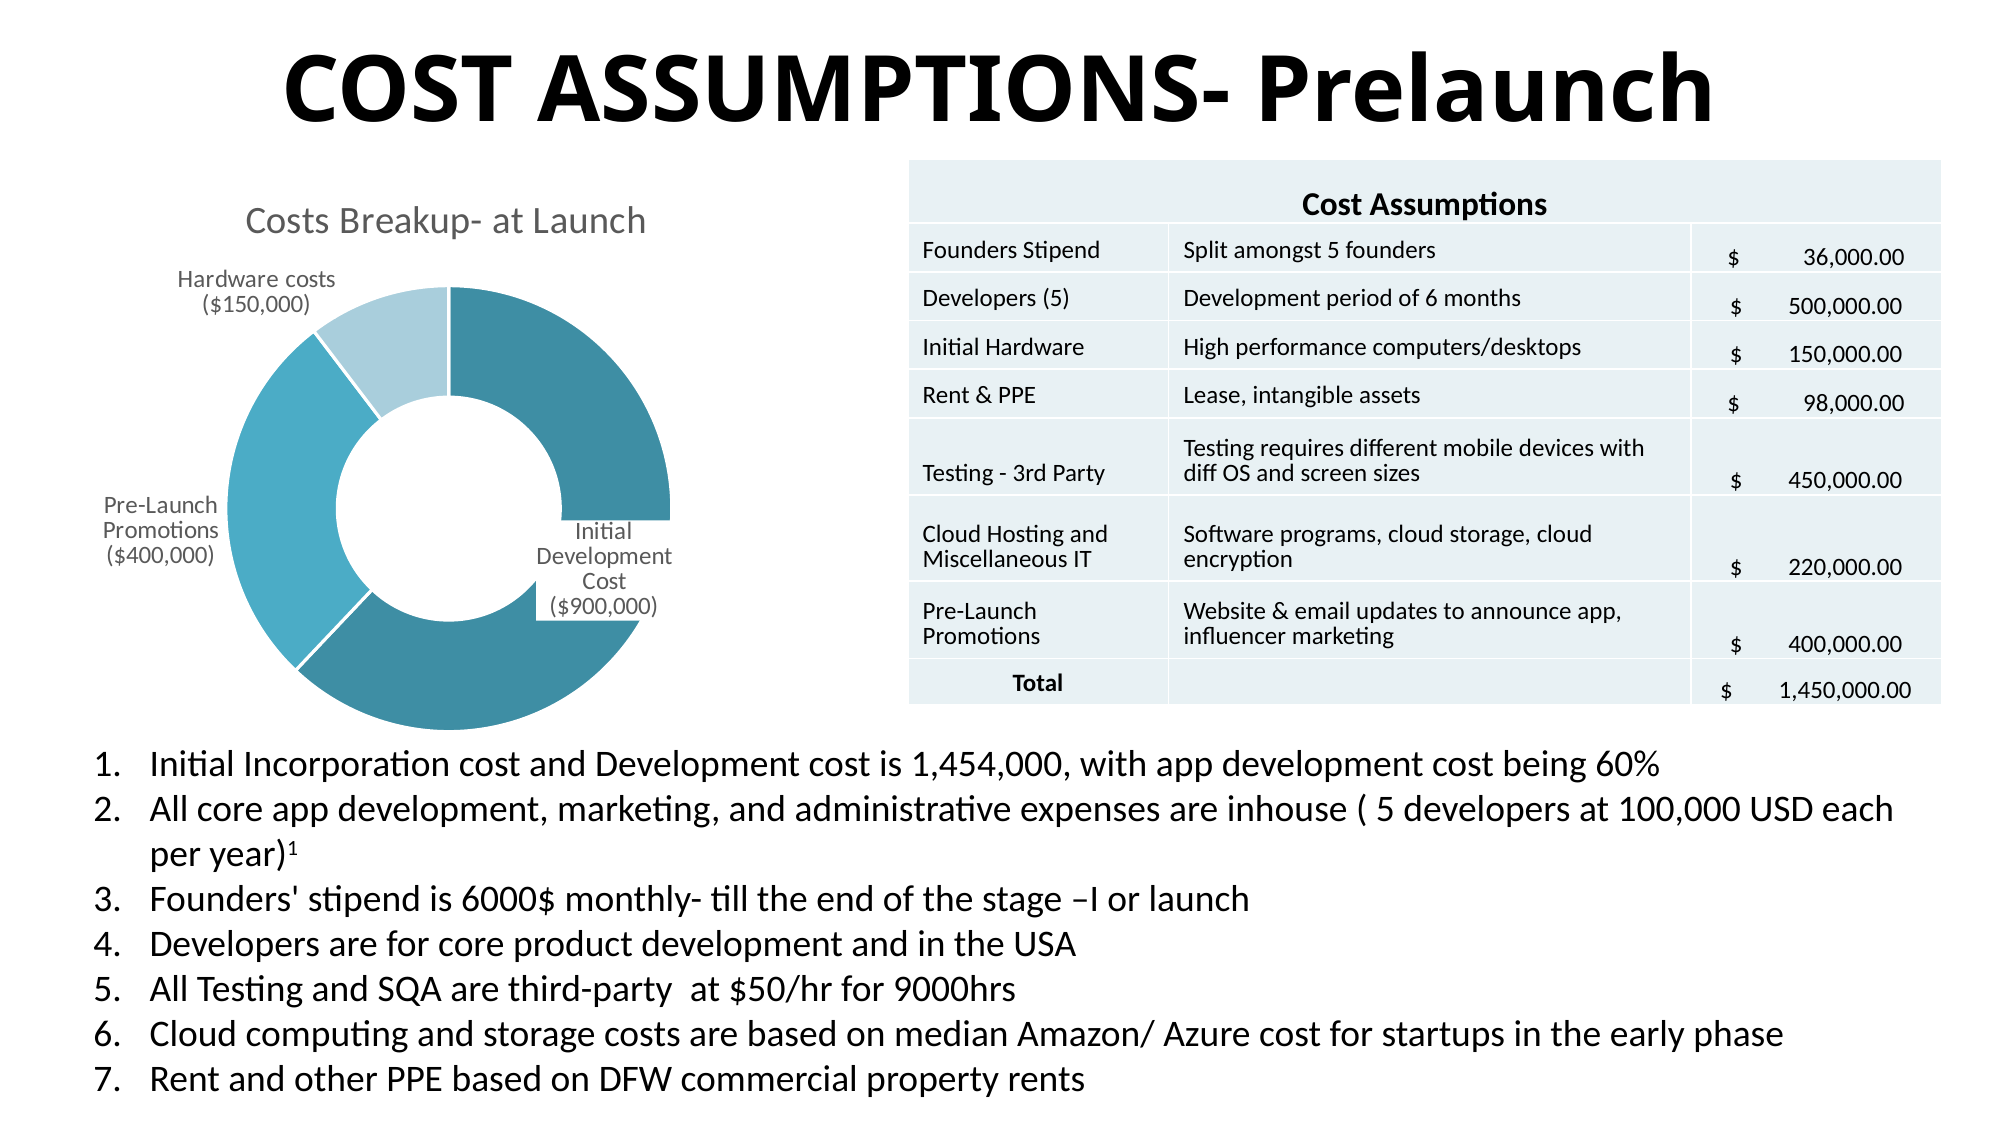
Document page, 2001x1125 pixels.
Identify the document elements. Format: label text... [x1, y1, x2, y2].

table_cell $ 220,000.00 [1692, 496, 1941, 580]
table_cell Initial Hardware [909, 321, 1168, 368]
table_cell Split amongst 5 founders [1169, 224, 1690, 271]
text_box COST ASSUMPTIONS- Prelaunch [196, 0, 1804, 152]
text_box Initial Incorporation cost and Development cost is 1,454,000, with app development cost being 60% All core app development, marketing, and administrative expenses are inhouse ( 5 developers at 100,000 USD each per year)1 Founders' stipend is 6000$ monthly- till the end of the stage –I or launch Developers are for core product development and in the USA All Testing and SQA are third-party at $50/hr for 9000hrs Cloud computing and storage costs are based on median Amazon/ Azure cost for startups in the early phase Rent and other PPE based on DFW commercial property rents [78, 731, 1922, 1125]
table_cell Testing requires different mobile devices with diff OS and screen sizes [1169, 419, 1690, 494]
table_cell Founders Stipend [909, 224, 1168, 271]
table_cell High performance computers/desktops [1169, 321, 1690, 368]
table_cell $ 500,000.00 [1692, 273, 1941, 320]
table_cell $ 36,000.00 [1692, 224, 1941, 271]
table_cell Testing - 3rd Party [909, 419, 1168, 494]
table_cell $ 1,450,000.00 [1692, 659, 1941, 704]
table_cell Developers (5) [909, 273, 1168, 320]
table_cell $ 450,000.00 [1692, 419, 1941, 494]
table_cell Software programs, cloud storage, cloud encryption [1169, 496, 1690, 580]
table_header Cost Assumptions [909, 160, 1941, 222]
table_cell Rent & PPE [909, 370, 1168, 417]
table_cell $ 98,000.00 [1692, 370, 1941, 417]
table_cell Total [909, 659, 1168, 704]
table_cell Lease, intangible assets [1169, 370, 1690, 417]
table_cell $ 150,000.00 [1692, 321, 1941, 368]
table_cell Pre-Launch Promotions [909, 582, 1168, 658]
table_cell Development period of 6 months [1169, 273, 1690, 320]
table_cell Cloud Hosting and Miscellaneous IT [909, 496, 1168, 580]
table_cell $ 400,000.00 [1692, 582, 1941, 658]
table_cell [1169, 659, 1690, 704]
chart [57, 172, 836, 744]
table_cell Website & email updates to announce app, influencer marketing [1169, 582, 1690, 658]
